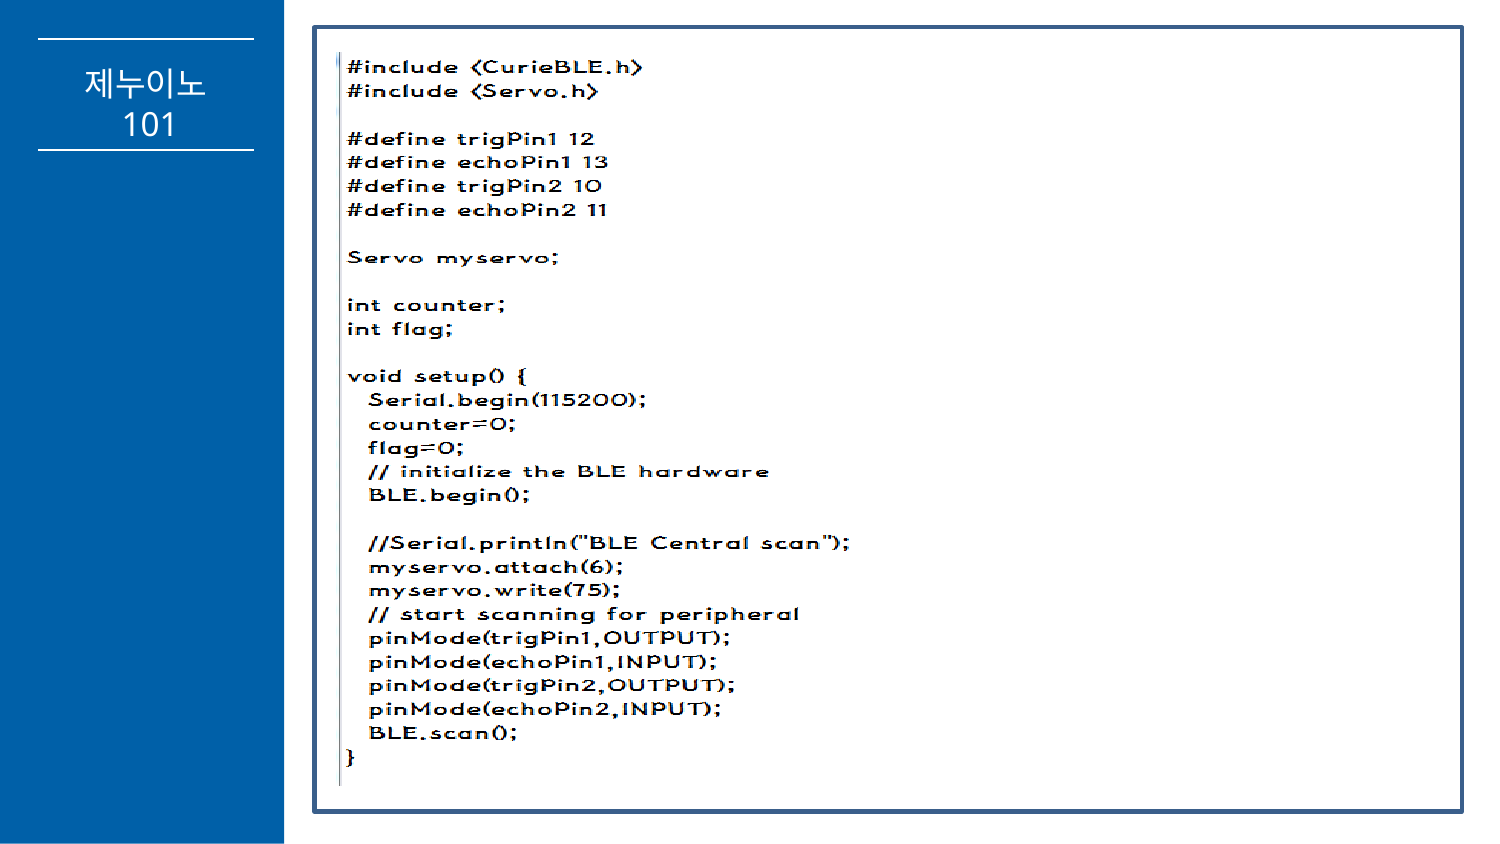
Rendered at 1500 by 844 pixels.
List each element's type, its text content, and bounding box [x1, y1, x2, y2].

text_box [0, 0, 286, 844]
picture [336, 52, 1081, 786]
text_box 제누이노101 [58, 55, 242, 149]
text_box [312, 25, 1464, 814]
